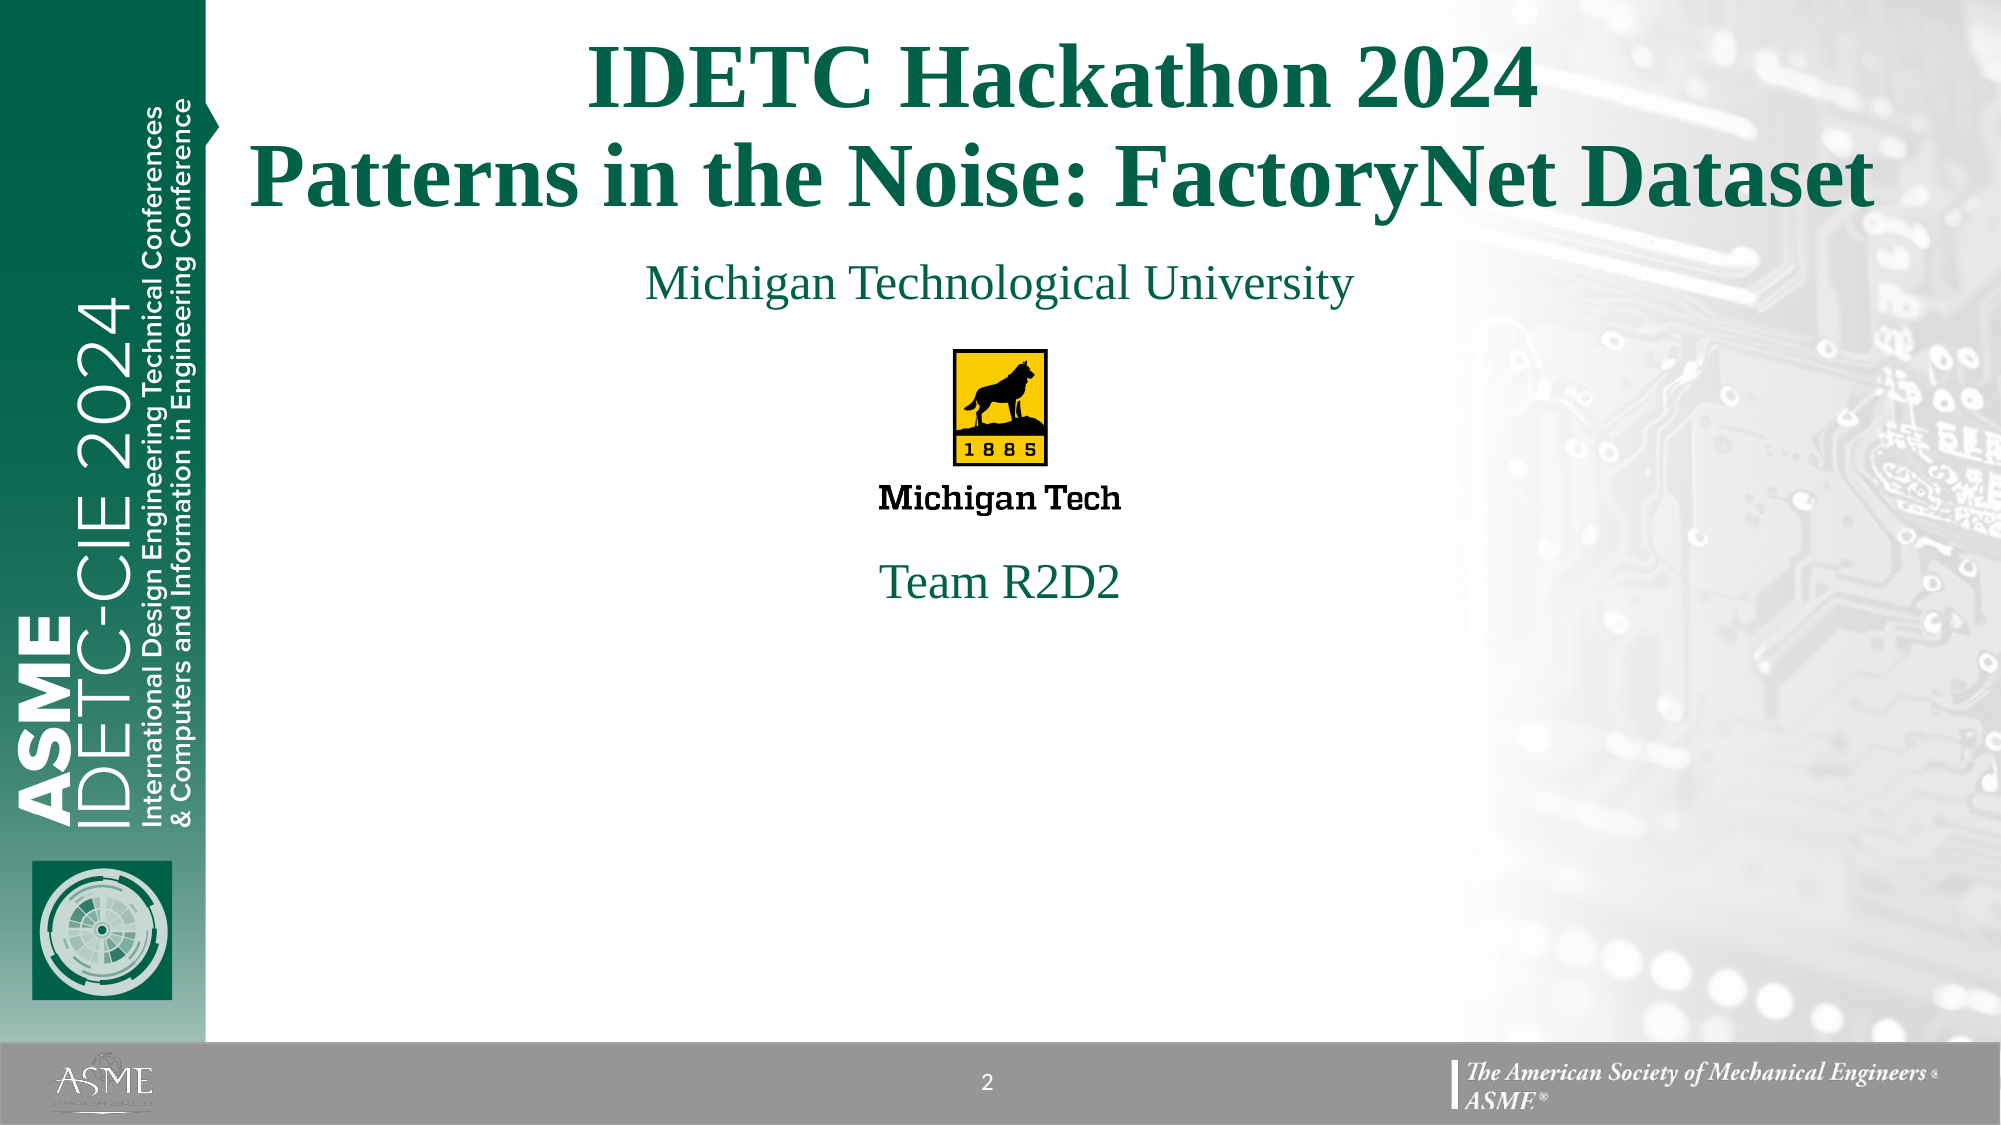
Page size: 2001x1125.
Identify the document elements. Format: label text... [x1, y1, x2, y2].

picture [879, 349, 1121, 516]
subtitle Michigan Technological University Team R2D2 [249, 248, 1750, 840]
picture [49, 1052, 153, 1114]
title IDETC Hackathon 2024 Patterns in the Noise: FactoryNet Dataset [227, 18, 1900, 237]
picture [0, 0, 233, 1042]
